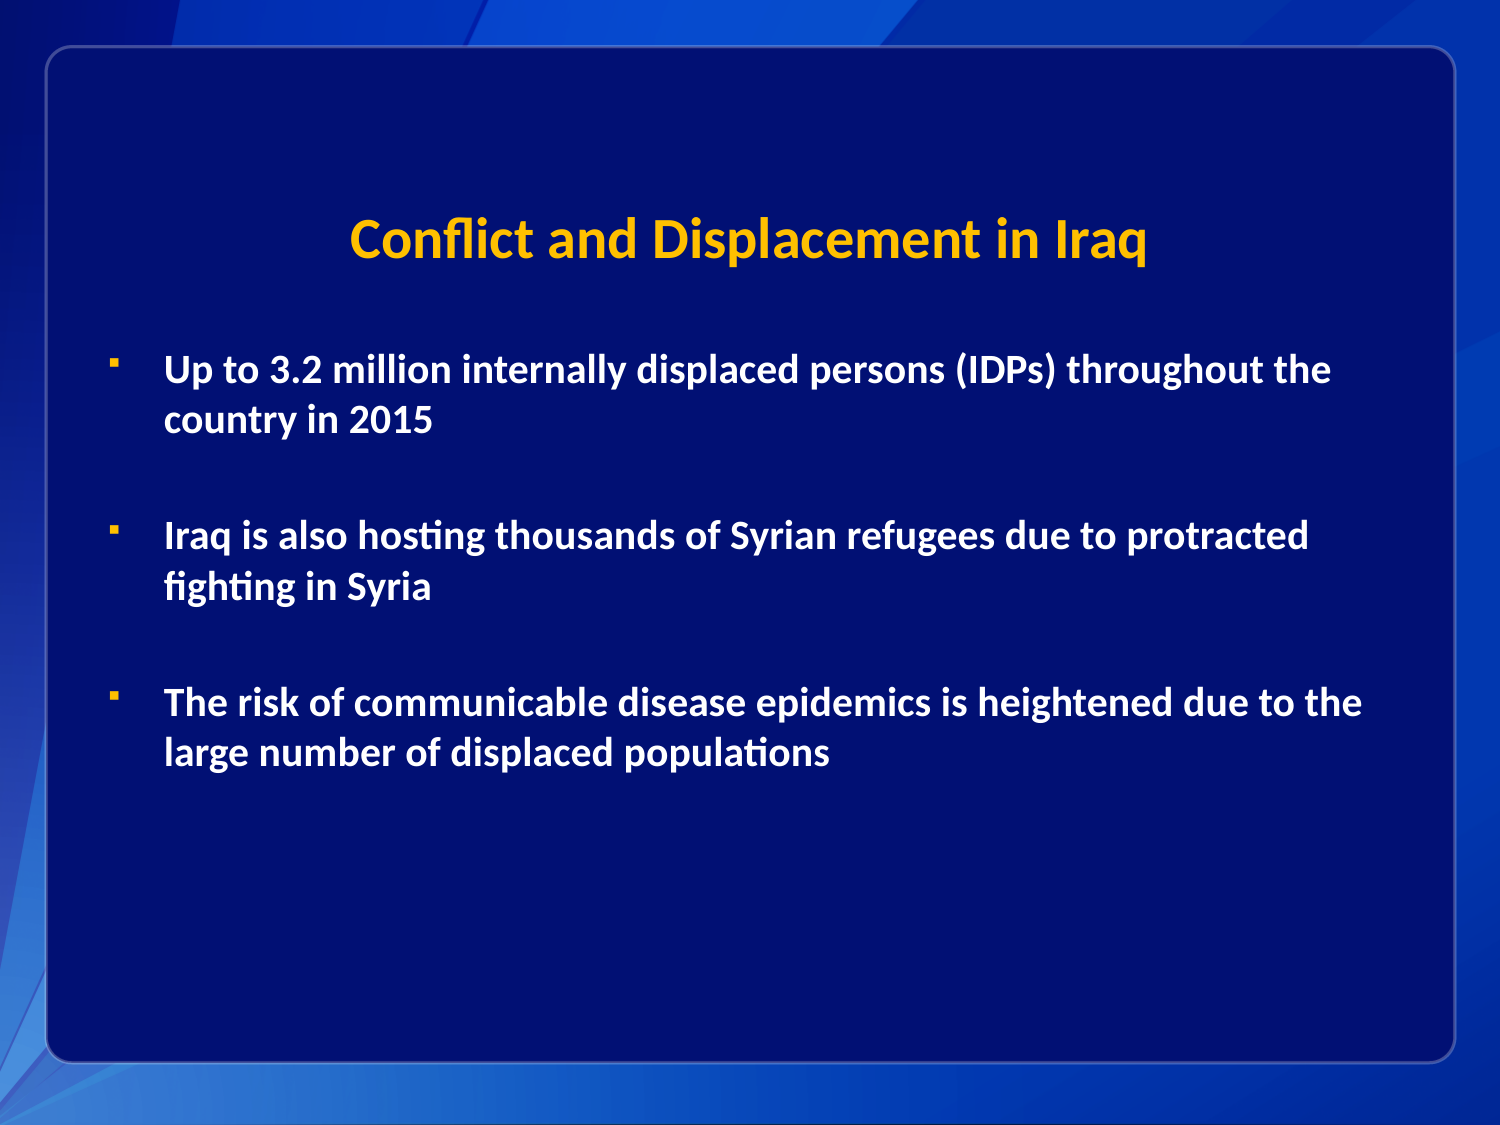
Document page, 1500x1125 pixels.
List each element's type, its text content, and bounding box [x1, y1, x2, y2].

list Up to 3.2 million internally displaced persons (IDPs) throughout the country in 2015 Iraq is also hosting thousands of Syrian refugees due to protracted fighting in Syria The risk of communicable disease epidemics is heightened due to the large number of displaced populations [92, 334, 1443, 865]
picture [0, 0, 1500, 1125]
title Conflict and Displacement in Iraq [75, 89, 1425, 278]
